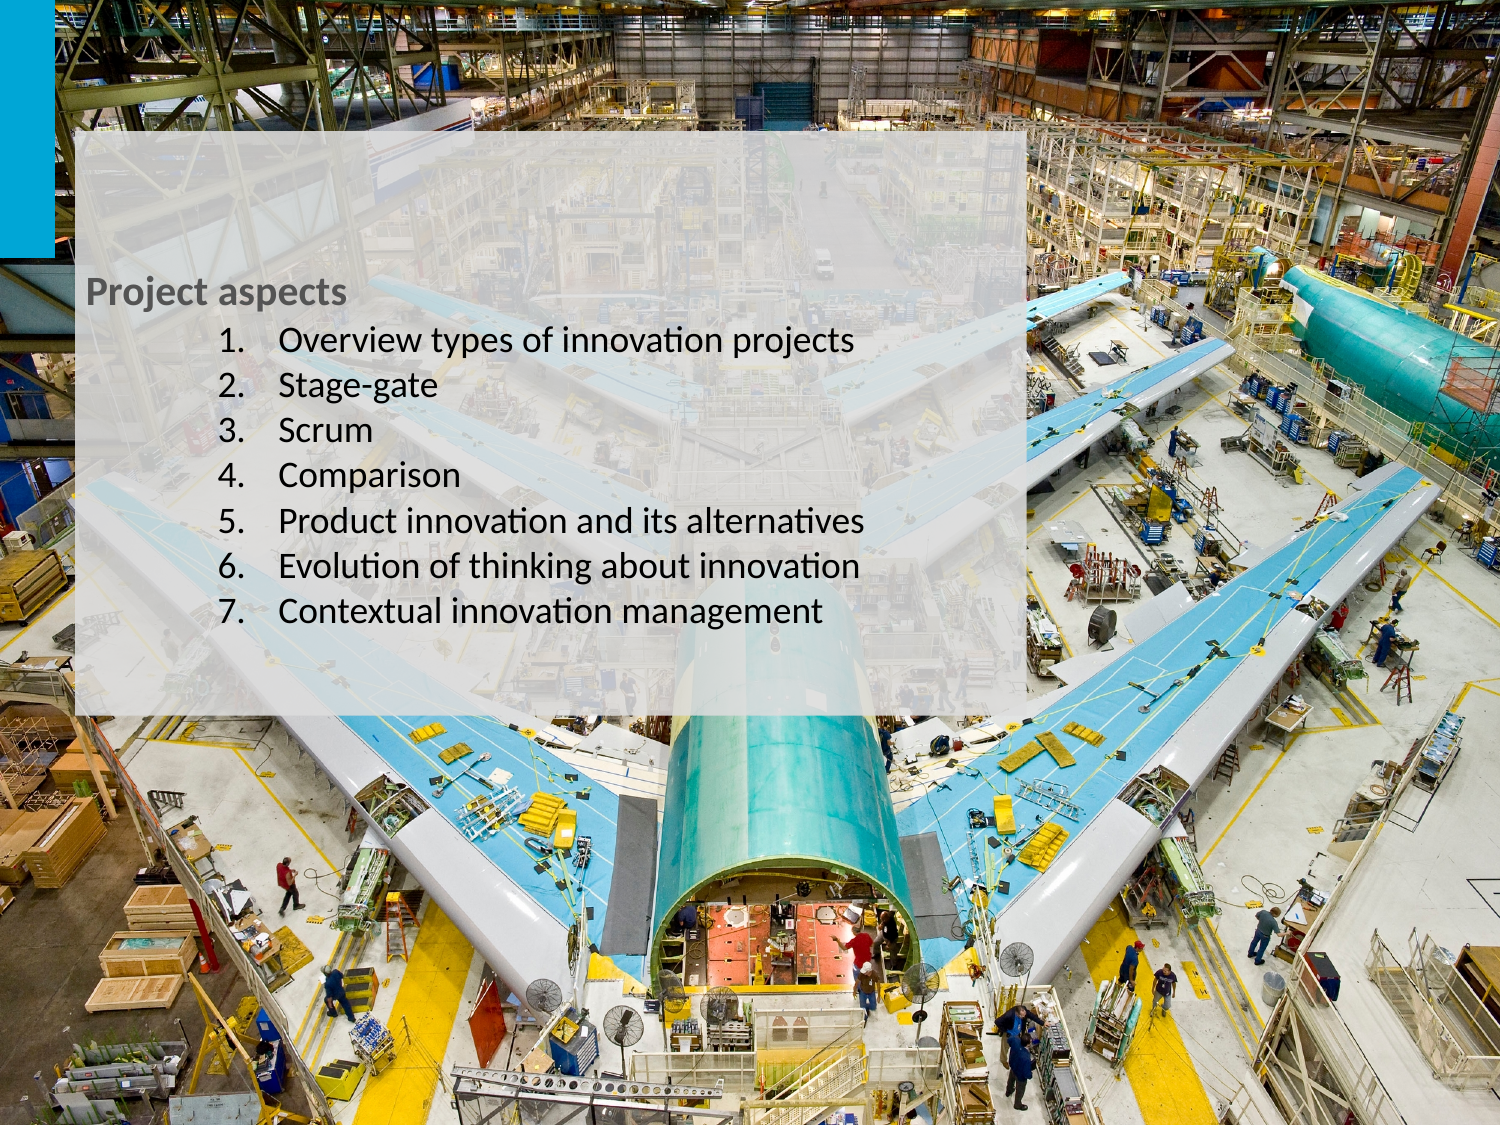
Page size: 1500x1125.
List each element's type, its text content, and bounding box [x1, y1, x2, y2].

text_box [75, 131, 1027, 266]
picture [0, 0, 1500, 1125]
list Project aspects Overview types of innovation projects Stage-gate Scrum Comparison Product innovation and its alternatives Evolution of thinking about innovation Contextual innovation management [70, 266, 1422, 1063]
